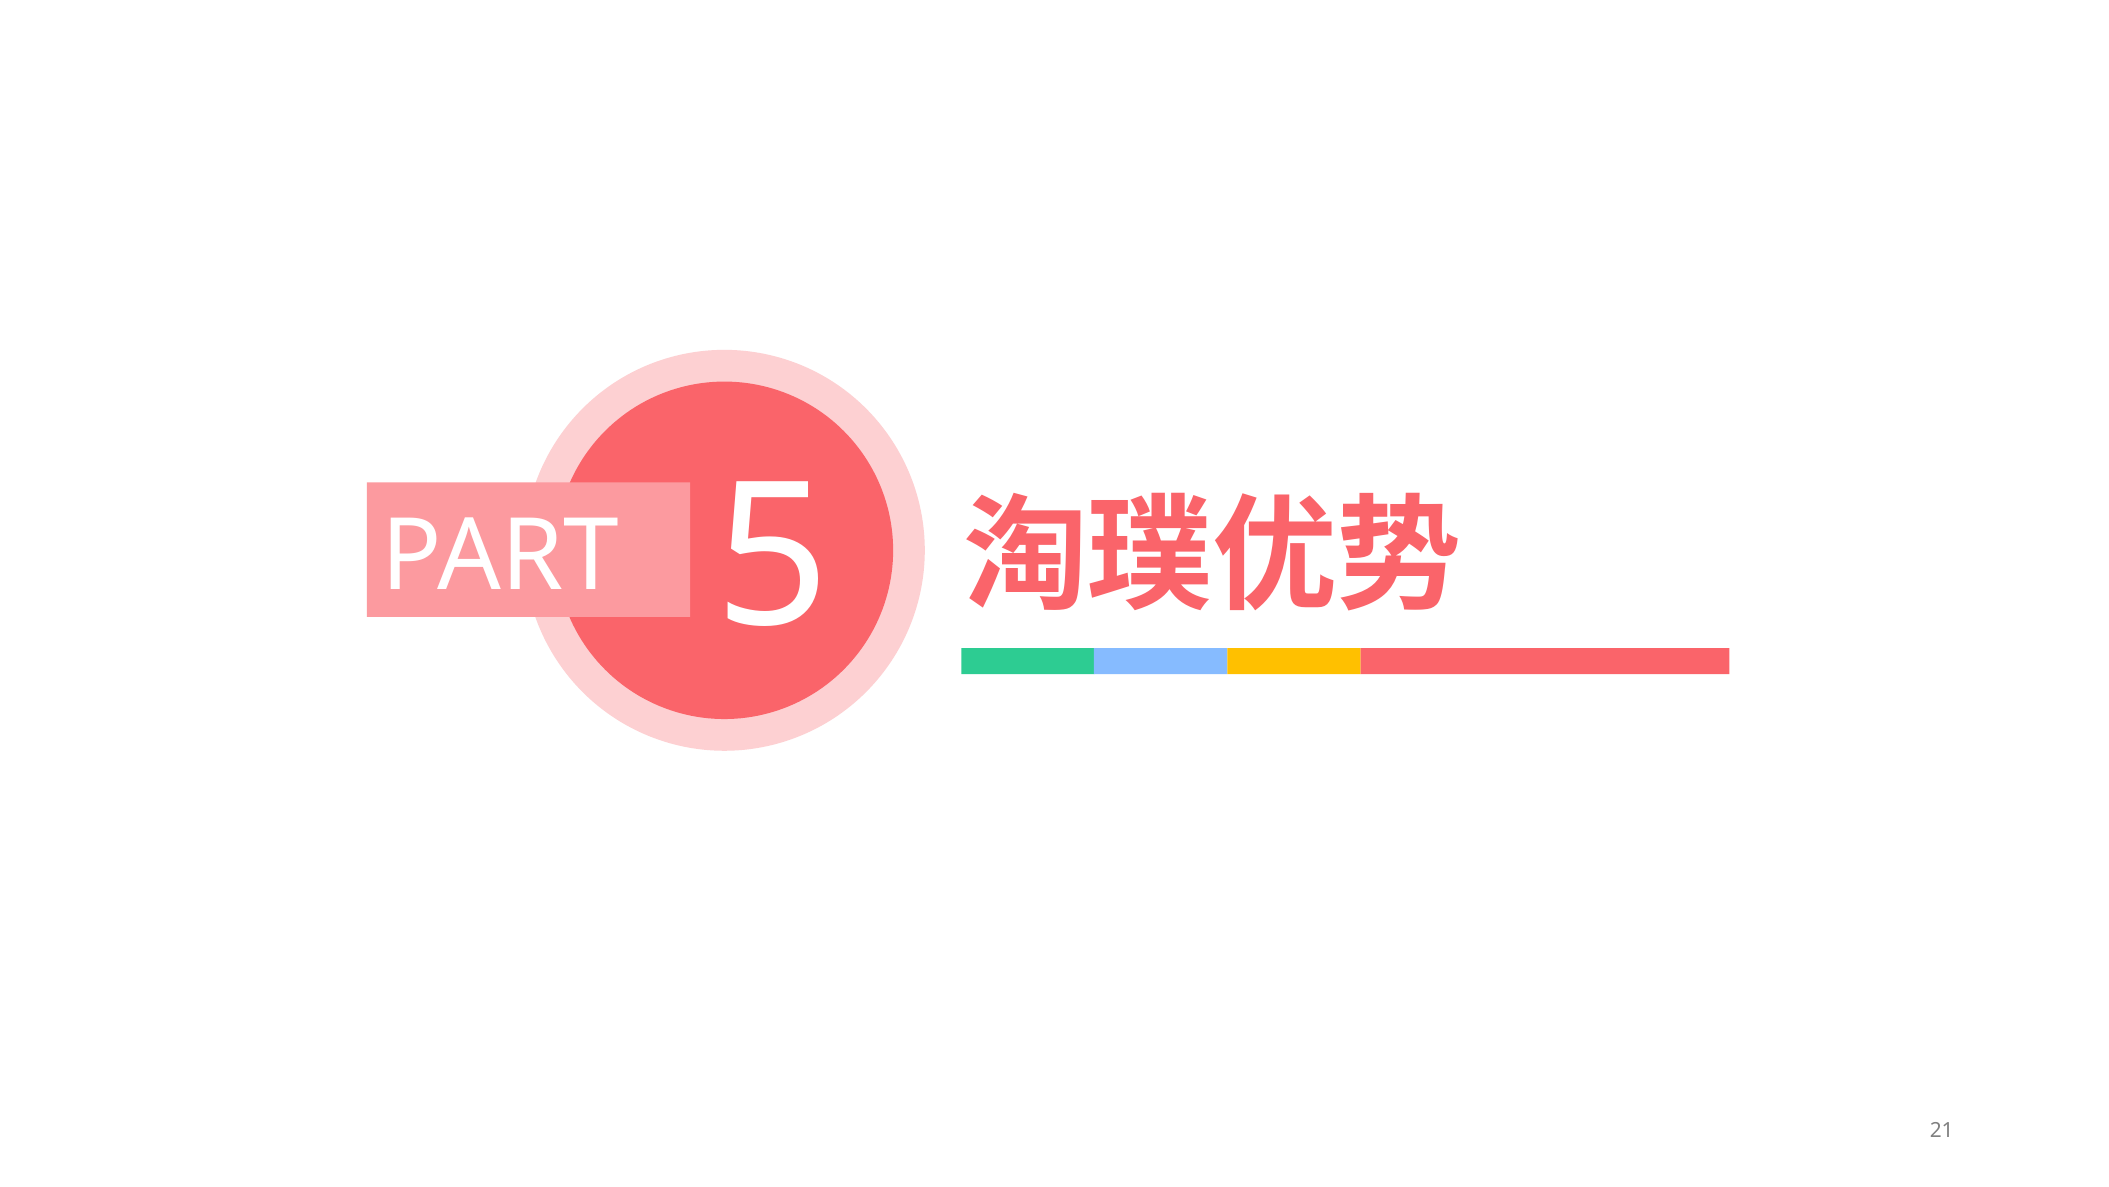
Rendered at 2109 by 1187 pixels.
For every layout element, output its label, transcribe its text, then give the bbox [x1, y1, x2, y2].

text_box PART [366, 482, 691, 617]
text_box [961, 647, 1730, 675]
text_box 5 [700, 416, 877, 672]
text_box [533, 417, 927, 753]
text_box [567, 379, 845, 722]
title 淘璞优势 [961, 474, 1756, 673]
slide_number 21 [1709, 1118, 1954, 1187]
text_box [533, 347, 876, 482]
text_box [877, 473, 896, 628]
